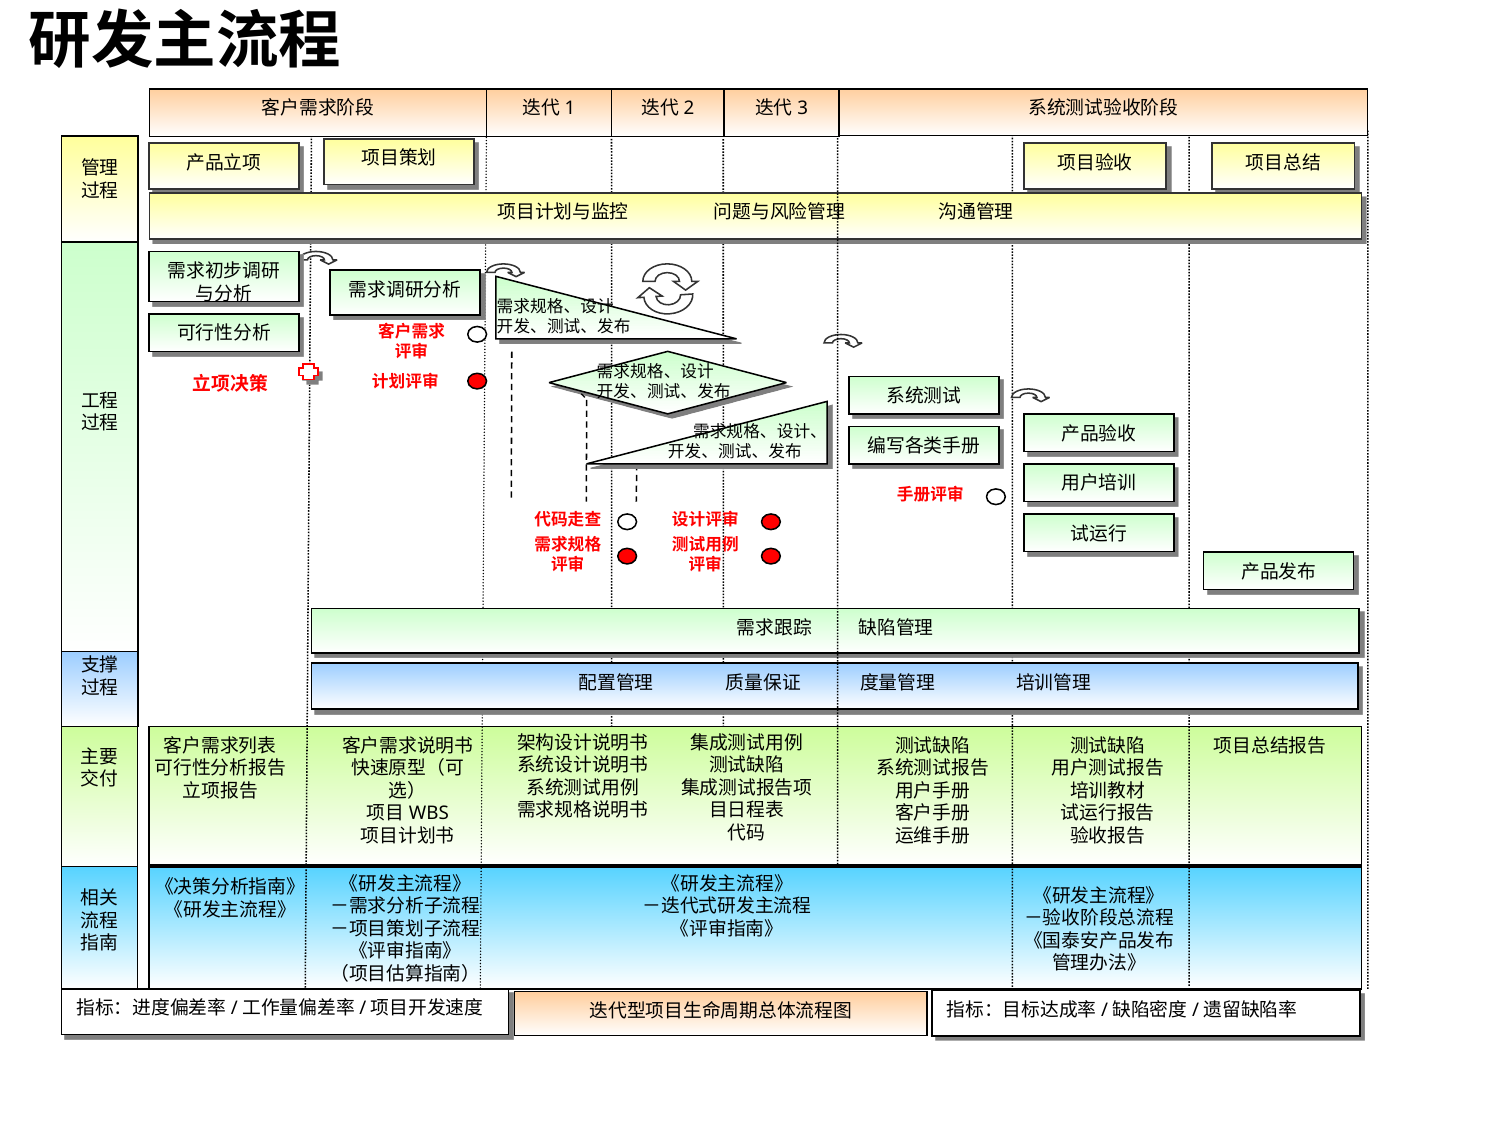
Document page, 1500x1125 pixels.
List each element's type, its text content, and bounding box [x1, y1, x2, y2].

text_box 指标：进度偏差率/工作量偏差率/项目开发速度 [61, 988, 509, 1035]
text_box 试运行 [1024, 513, 1174, 552]
text_box 产品立项 [148, 143, 299, 189]
text_box [298, 363, 318, 380]
text_box 工程过程 [61, 242, 138, 651]
text_box 项目总结报告 [1186, 726, 1354, 868]
text_box 《研发主流程》 －需求分析子流程 －项目策划子流程 《评审指南》 （项目估算指南） [311, 863, 500, 979]
text_box 客户需求阶段 [149, 88, 486, 137]
text_box 代码走查 [511, 501, 624, 546]
text_box 计划评审 [349, 363, 462, 408]
text_box [1017, 726, 1024, 866]
text_box 客户需求说明书 快速原型（可选） 项目WBS 项目计划书 [324, 726, 492, 863]
text_box 可行性分析 [148, 313, 299, 352]
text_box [461, 276, 737, 363]
text_box 系统测试验收阶段 [838, 88, 1368, 136]
text_box [611, 726, 663, 868]
text_box [1354, 726, 1362, 866]
text_box 配置管理 质量保证 度量管理 培训管理 [311, 663, 1358, 710]
text_box [986, 488, 1006, 505]
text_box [642, 263, 693, 314]
text_box [1013, 866, 1362, 989]
text_box 测试缺陷 用户测试报告 培训教材 试运行报告 验收报告 [1024, 726, 1186, 868]
text_box 《决策分析指南》 《研发主流程》 [136, 867, 324, 983]
text_box 集成测试用例 测试缺陷 集成测试报告项目日程表 代码 [663, 723, 831, 863]
text_box 用户培训 [1024, 463, 1174, 502]
text_box 客户需求评审 [355, 313, 461, 358]
text_box [831, 726, 849, 866]
text_box [486, 263, 525, 276]
text_box 迭代型项目生命周期总体流程图 [514, 991, 928, 1036]
text_box 迭代3 [725, 88, 840, 137]
text_box [824, 334, 863, 348]
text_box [548, 351, 787, 427]
text_box 相关流程指南 [61, 866, 138, 988]
text_box 客户需求列表 可行性分析报告 立项报告 [136, 726, 304, 867]
text_box 项目计划与监控 问题与风险管理 沟通管理 [149, 192, 1362, 239]
text_box 指标：目标达成率/缺陷密度/遗留缺陷率 [931, 990, 1360, 1037]
text_box 项目总结 [1212, 143, 1355, 189]
text_box 需求初步调研与分析 [148, 251, 299, 302]
text_box 项目策划 [323, 138, 474, 185]
text_box 管理过程 [61, 136, 138, 242]
text_box 需求跟踪 缺陷管理 [311, 608, 1360, 653]
text_box 架构设计说明书 系统设计说明书 系统测试用例 需求规格说明书 [499, 723, 663, 864]
text_box 产品验收 [1024, 413, 1174, 452]
text_box [148, 983, 305, 988]
text_box 主要交付 [61, 727, 136, 866]
text_box 需求规格评审 [511, 546, 624, 571]
text_box [306, 866, 1012, 989]
text_box 支撑过程 [61, 651, 138, 727]
text_box 设计评审 [649, 501, 762, 546]
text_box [586, 401, 834, 488]
text_box 迭代2 [611, 88, 725, 137]
text_box [761, 513, 781, 530]
text_box 项目验收 [1024, 143, 1167, 189]
text_box 立项决策 [174, 363, 287, 408]
text_box 产品发布 [1203, 552, 1354, 590]
text_box [304, 726, 324, 866]
text_box 系统测试 [848, 376, 999, 414]
text_box 《研发主流程》 －验收阶段总流程 《国泰安产品发布管理办法》 [1005, 876, 1193, 990]
text_box 需求调研分析 [330, 269, 481, 315]
text_box [761, 548, 781, 564]
text_box 手册评审 [874, 476, 987, 521]
text_box 测试用例评审 [649, 546, 762, 571]
text_box [302, 251, 338, 265]
text_box [1011, 388, 1050, 402]
text_box 测试缺陷 系统测试报告 用户手册 客户手册 运维手册 [849, 726, 1017, 868]
text_box [617, 548, 637, 564]
text_box 《研发主流程》 －迭代式研发主流程 《评审指南》 [617, 863, 837, 979]
text_box 编写各类手册 [848, 426, 999, 464]
text_box 研发主流程 [13, 3, 1500, 83]
text_box [467, 373, 487, 389]
text_box [492, 726, 499, 863]
text_box 迭代1 [486, 88, 611, 137]
text_box [617, 513, 637, 530]
